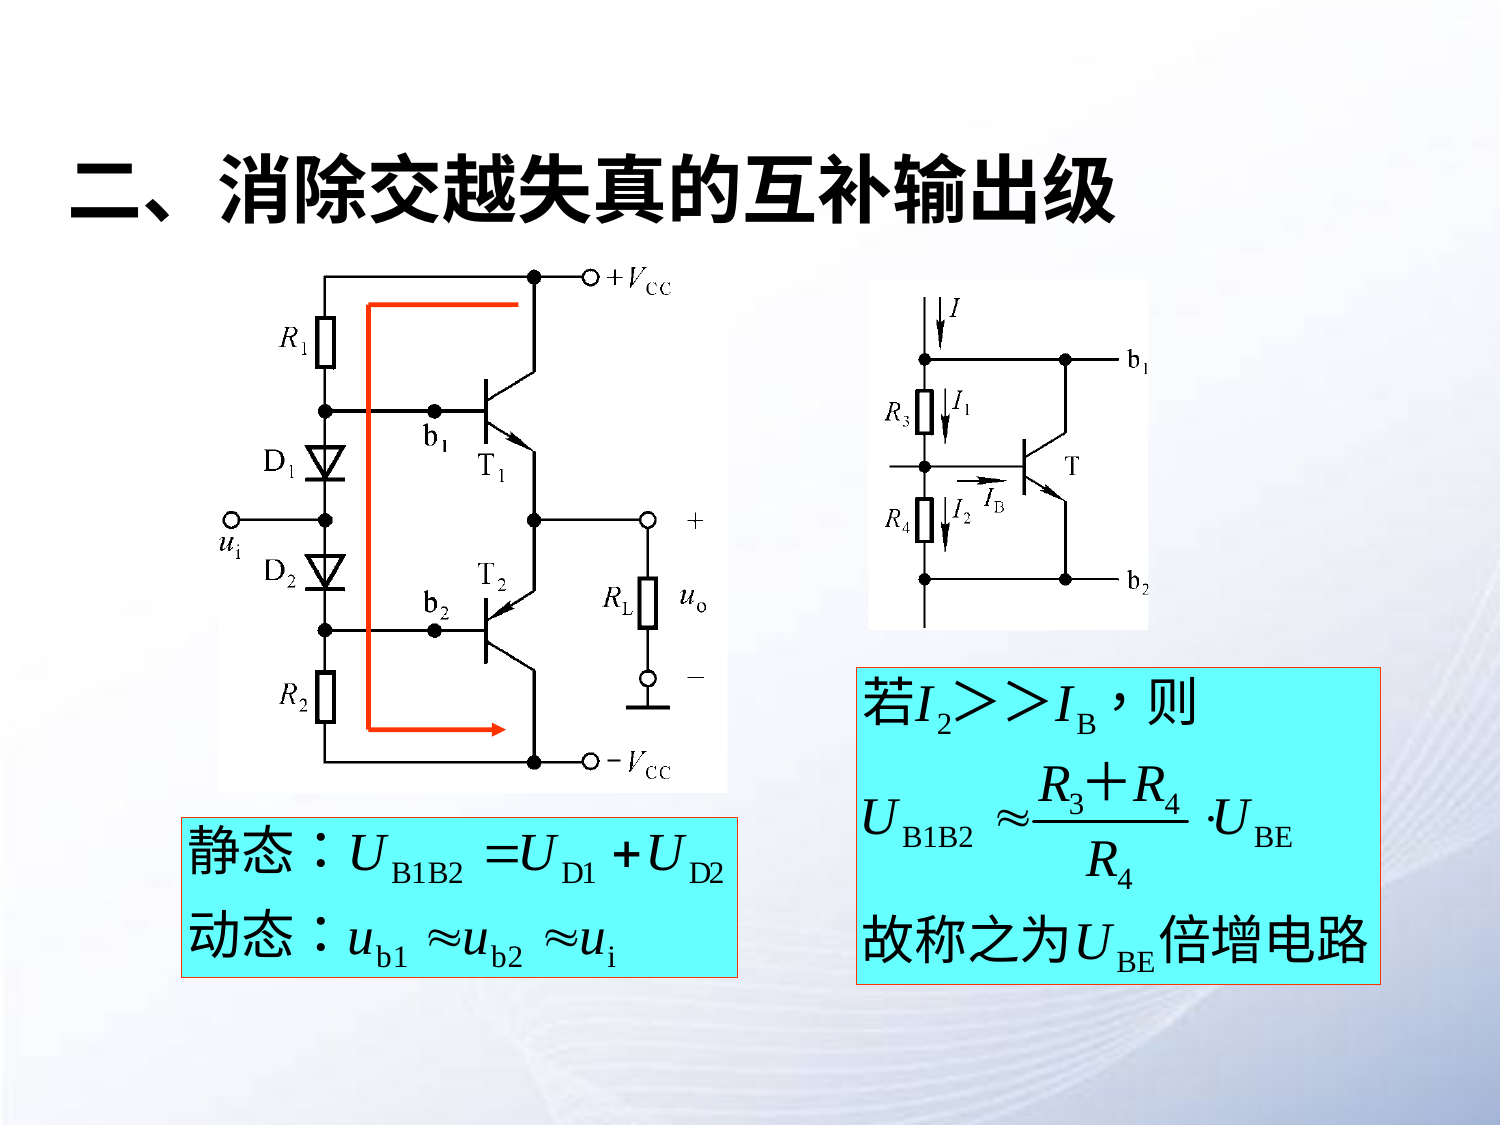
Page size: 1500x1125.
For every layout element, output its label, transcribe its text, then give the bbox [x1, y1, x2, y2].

title 二、消除交越失真的互补输出级 [52, 136, 1259, 238]
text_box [855, 667, 1381, 985]
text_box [368, 304, 519, 730]
picture [0, 0, 1500, 1125]
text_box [180, 817, 738, 978]
